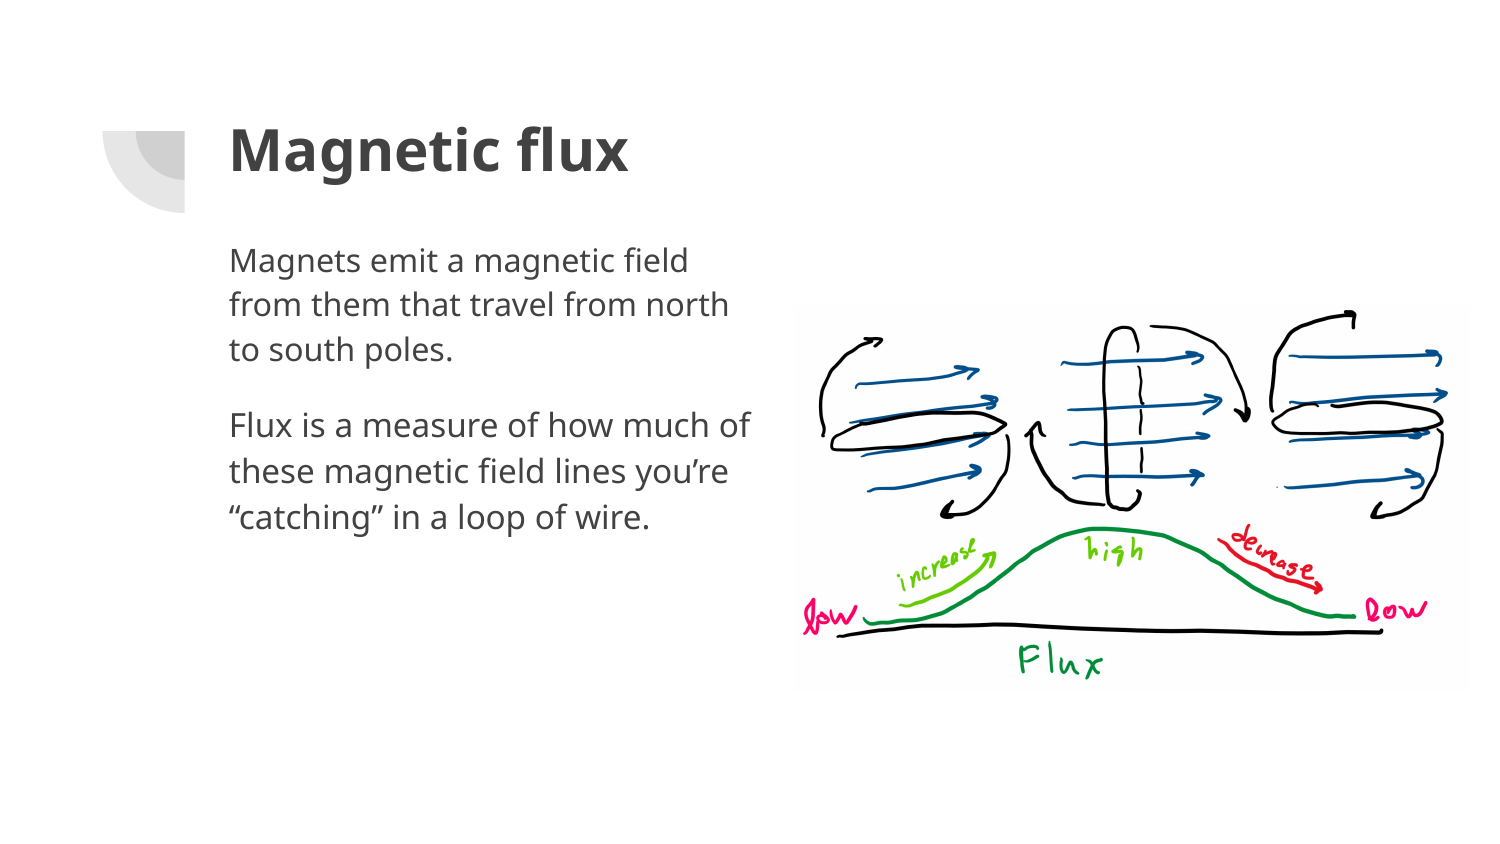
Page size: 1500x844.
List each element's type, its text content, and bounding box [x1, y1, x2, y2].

list Flux is a measure of how much of these magnetic field lines you’re “catching” in a loop of wire. [213, 383, 777, 586]
picture [794, 305, 1471, 691]
title Magnetic flux [213, 98, 1368, 263]
list Magnets emit a magnetic field from them that travel from north to south poles. [213, 219, 777, 383]
